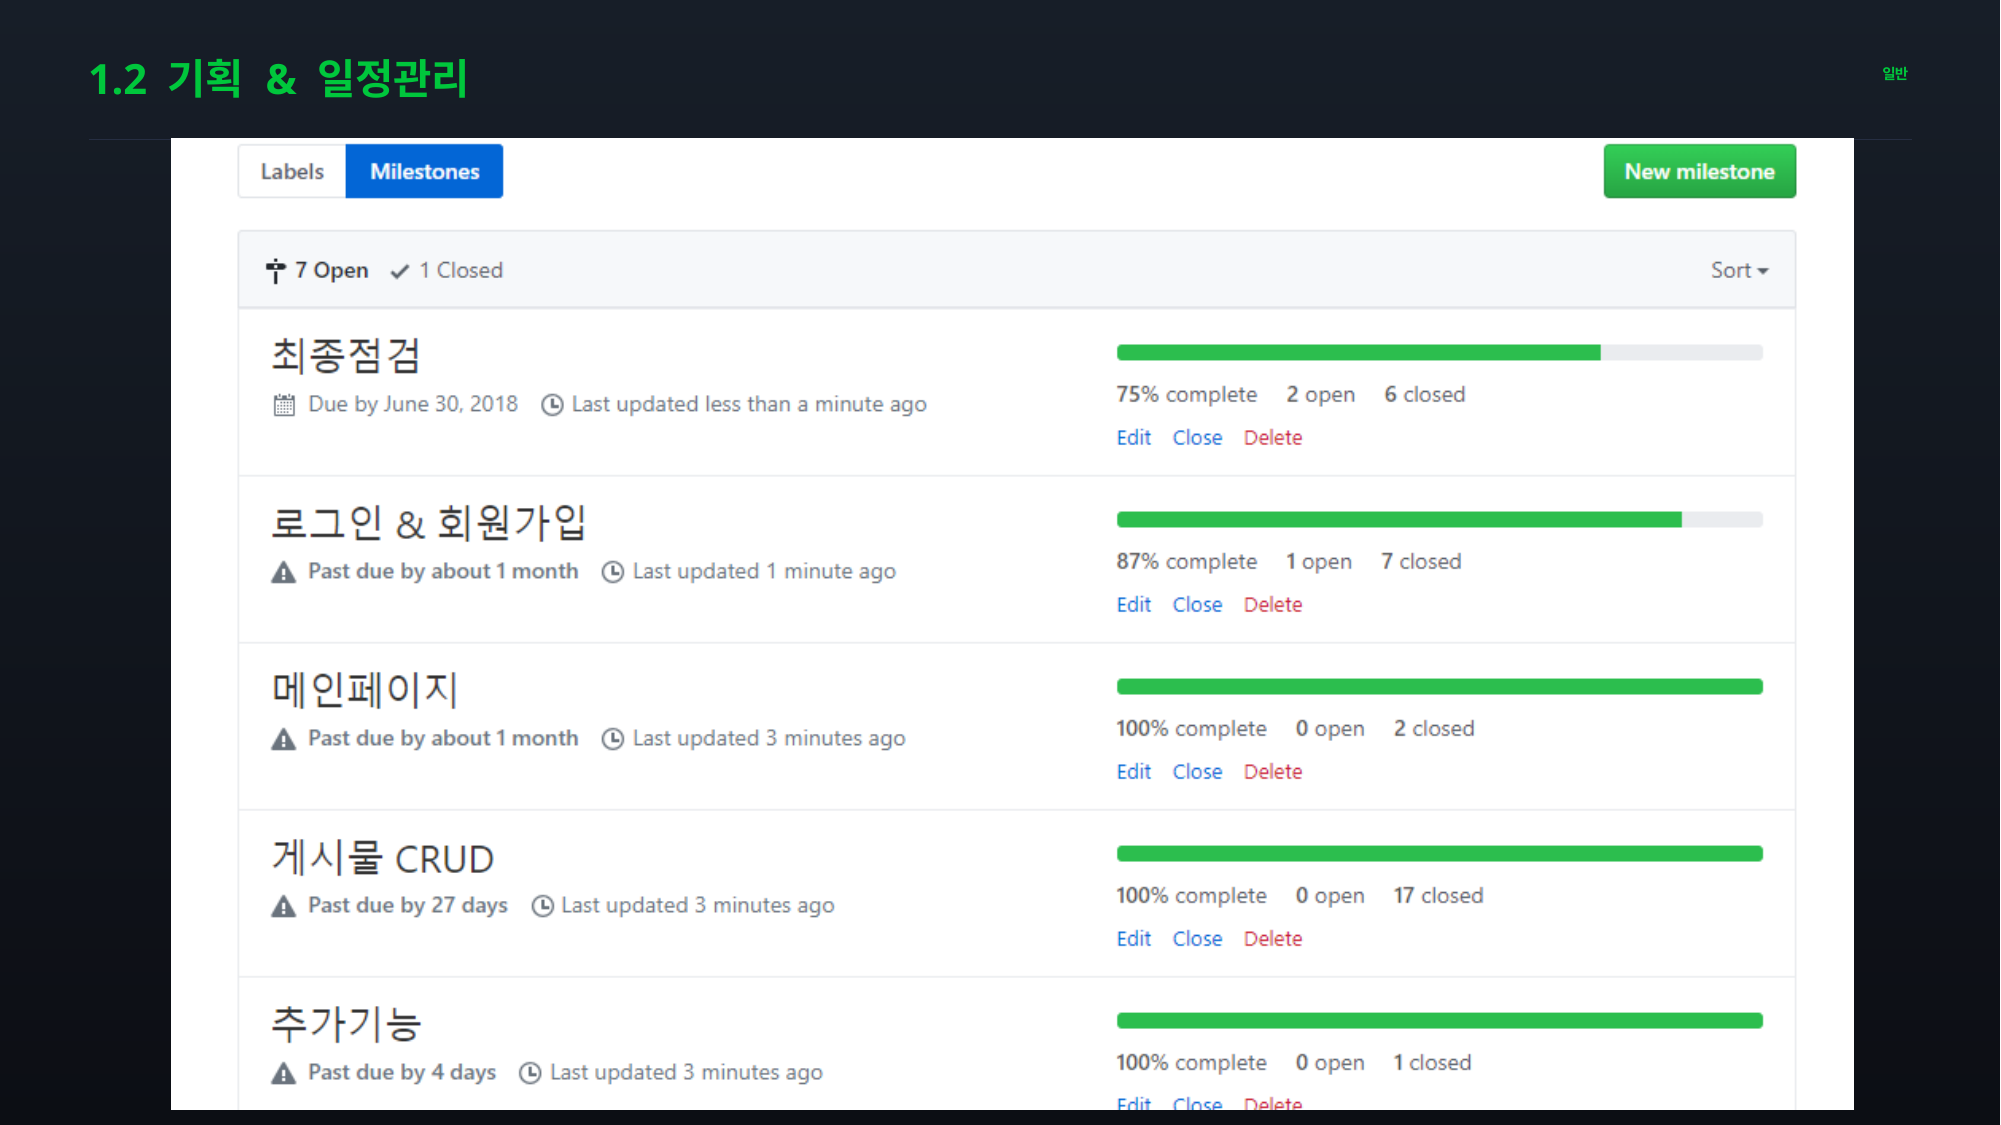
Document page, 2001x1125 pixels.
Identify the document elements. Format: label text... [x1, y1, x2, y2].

title 1.2 기획 & 일정관리 [88, 52, 1655, 107]
picture [171, 138, 1854, 1111]
